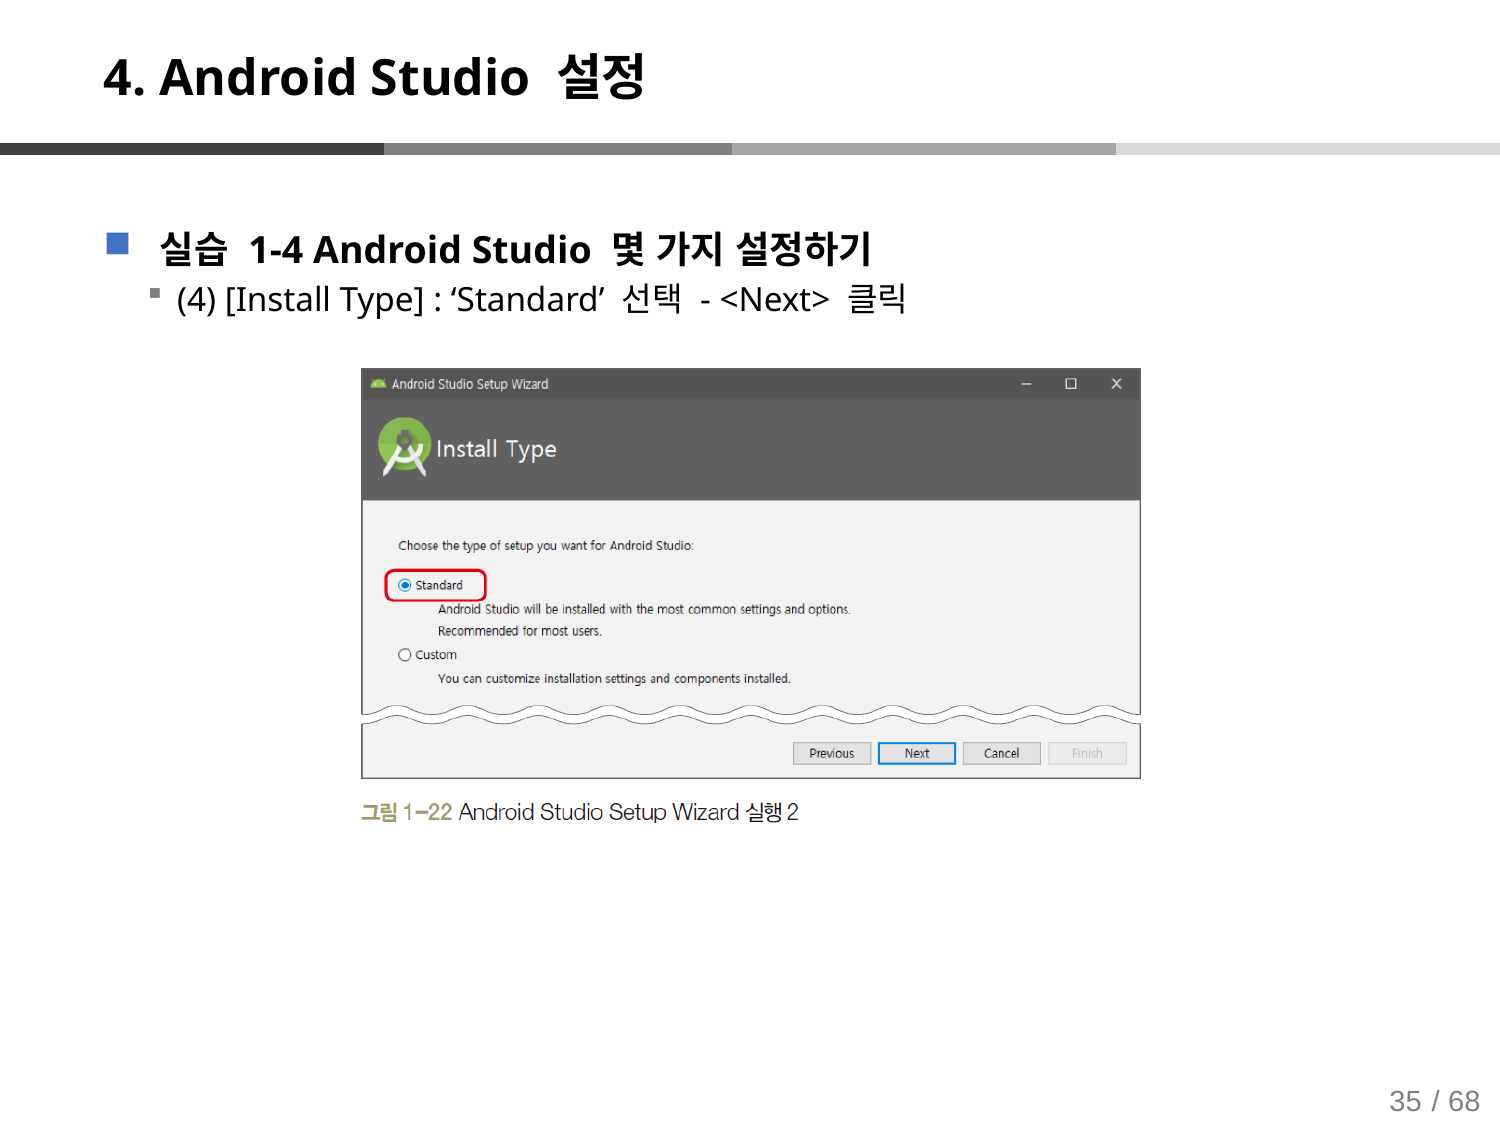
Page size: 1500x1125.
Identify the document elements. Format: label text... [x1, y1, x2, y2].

title 4. Android Studio 설정 [88, 30, 1211, 121]
picture [357, 365, 1143, 824]
list 실습 1-4 Android Studio 몇 가지 설정하기 (4) [Install Type] : ‘Standard’ 선택 - <Next> 클릭 [88, 196, 1436, 1083]
